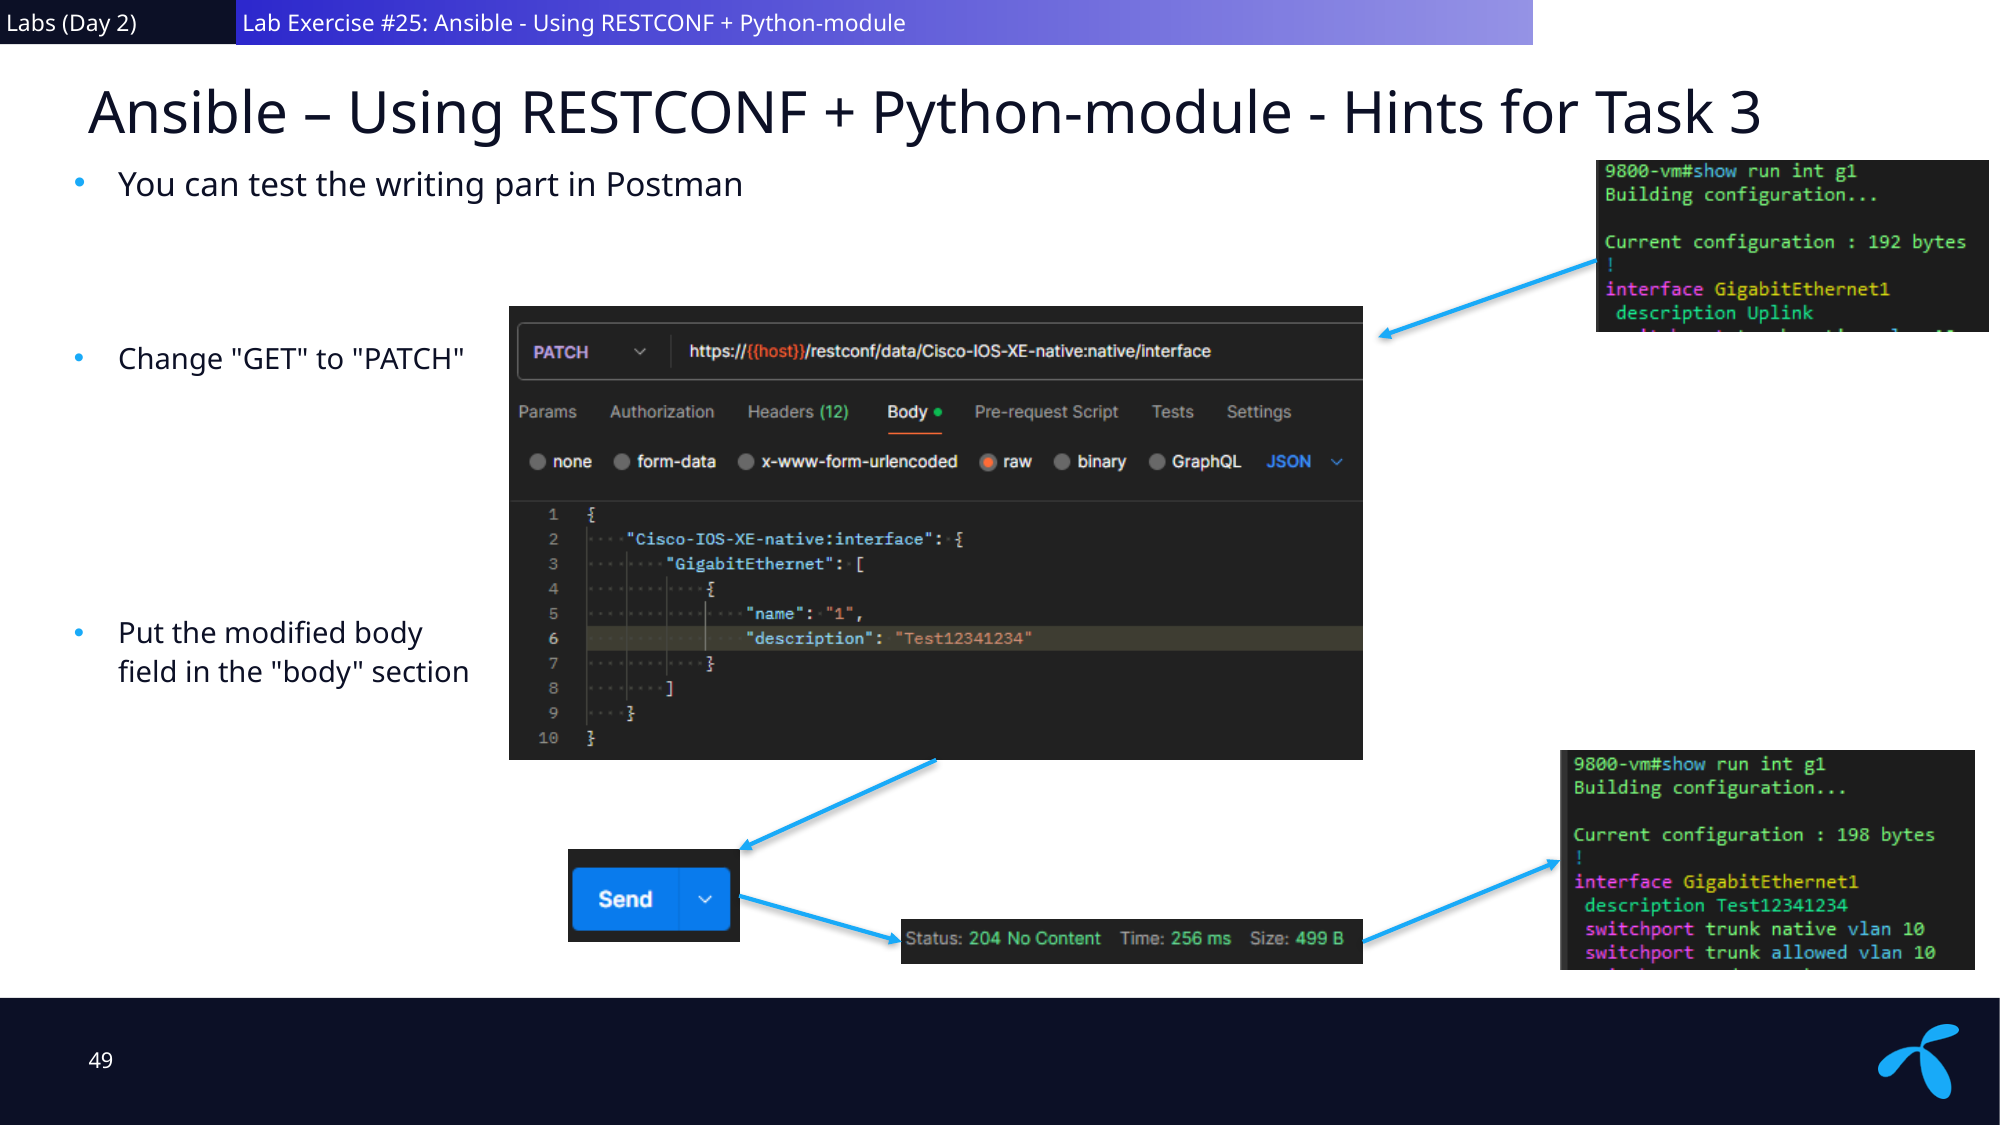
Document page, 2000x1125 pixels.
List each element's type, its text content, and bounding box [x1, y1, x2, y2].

slide_number 49 [88, 1024, 237, 1099]
text_box Lab Exercise #25: Ansible - Using RESTCONF + Python-module [236, 0, 1533, 45]
picture [1596, 160, 1990, 332]
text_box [738, 895, 902, 943]
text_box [1377, 259, 1597, 338]
title Ansible – Using RESTCONF + Python-module - Hints for Task 3 [88, 70, 1911, 160]
footer Labs (Day 2) [0, 0, 236, 45]
picture [1560, 750, 1975, 970]
picture [901, 919, 1363, 964]
picture [568, 849, 740, 943]
picture [1878, 1024, 1959, 1099]
picture [509, 306, 1364, 761]
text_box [738, 759, 937, 850]
text_box You can test the writing part in Postman Change "GET" to "PATCH" Put the modified body field in the "body" section [73, 129, 858, 760]
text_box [1362, 859, 1561, 943]
